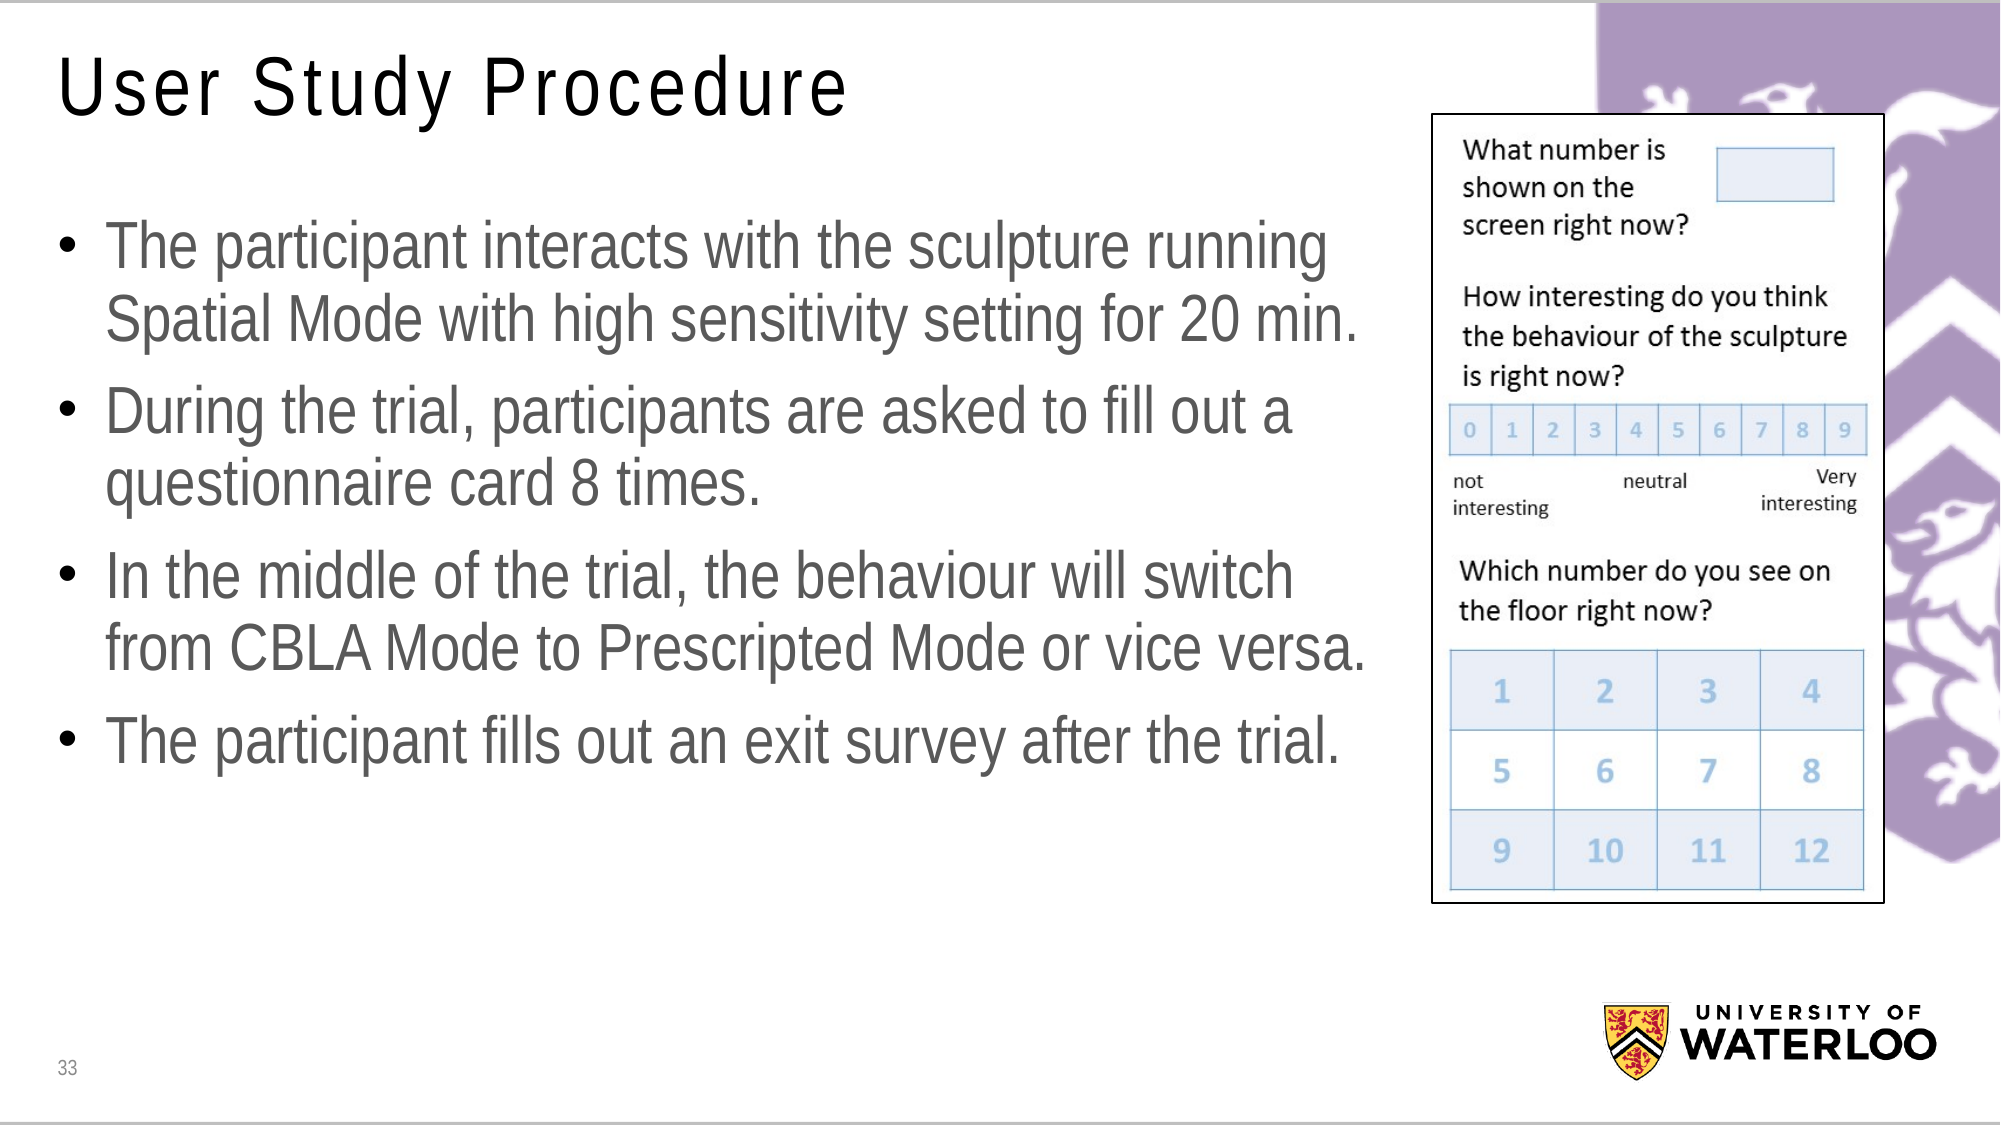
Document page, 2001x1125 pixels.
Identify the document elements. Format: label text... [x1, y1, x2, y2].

picture [1567, 962, 1973, 1110]
slide_number 33 [42, 1046, 134, 1088]
list The participant interacts with the sculpture running Spatial Mode with high sensitivity setting for 20 min. During the trial, participants are asked to fill out a questionnaire card 8 times. In the middle of the trial, the behaviour will switch from CBLA Mode to Prescripted Mode or vice versa. The participant fills out an exit survey after the trial. [42, 204, 1393, 1037]
picture [1433, 114, 1883, 902]
title User Study Procedure [42, 11, 1580, 170]
